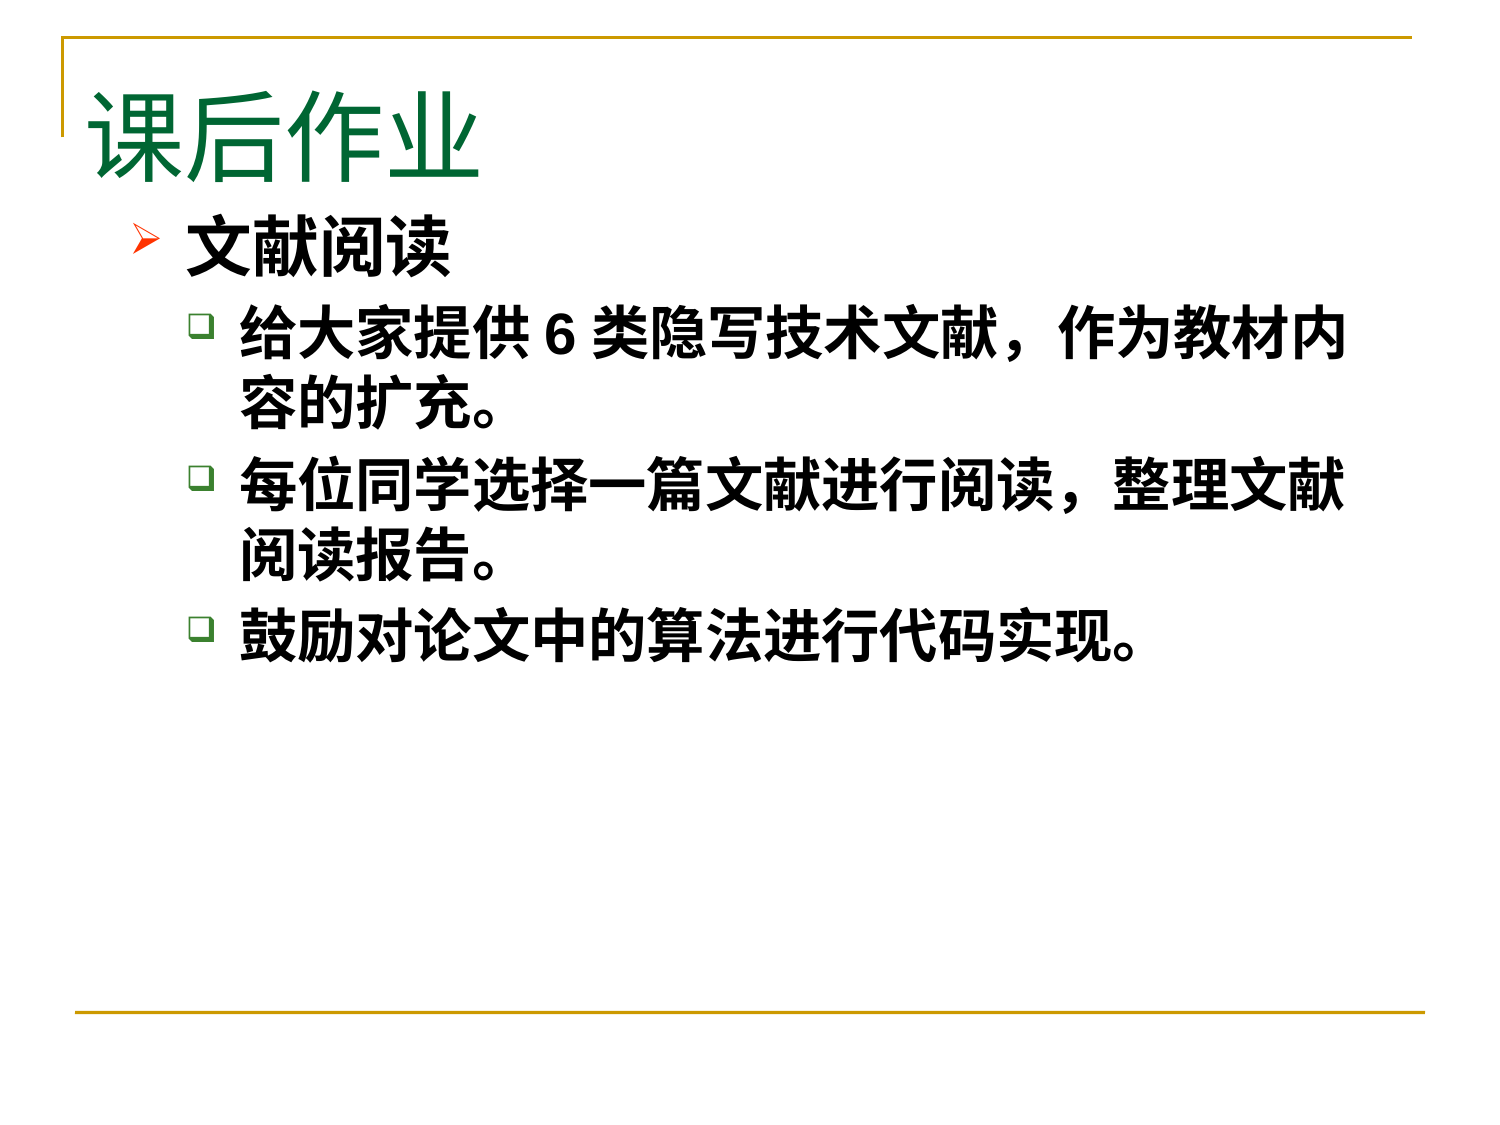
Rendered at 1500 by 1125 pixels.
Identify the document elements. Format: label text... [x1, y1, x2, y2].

title 课后作业 [69, 66, 1425, 174]
list 文献阅读 给大家提供6类隐写技术文献，作为教材内容的扩充。 每位同学选择一篇文献进行阅读，整理文献阅读报告。 鼓励对论文中的算法进行代码实现。 [114, 173, 1381, 698]
